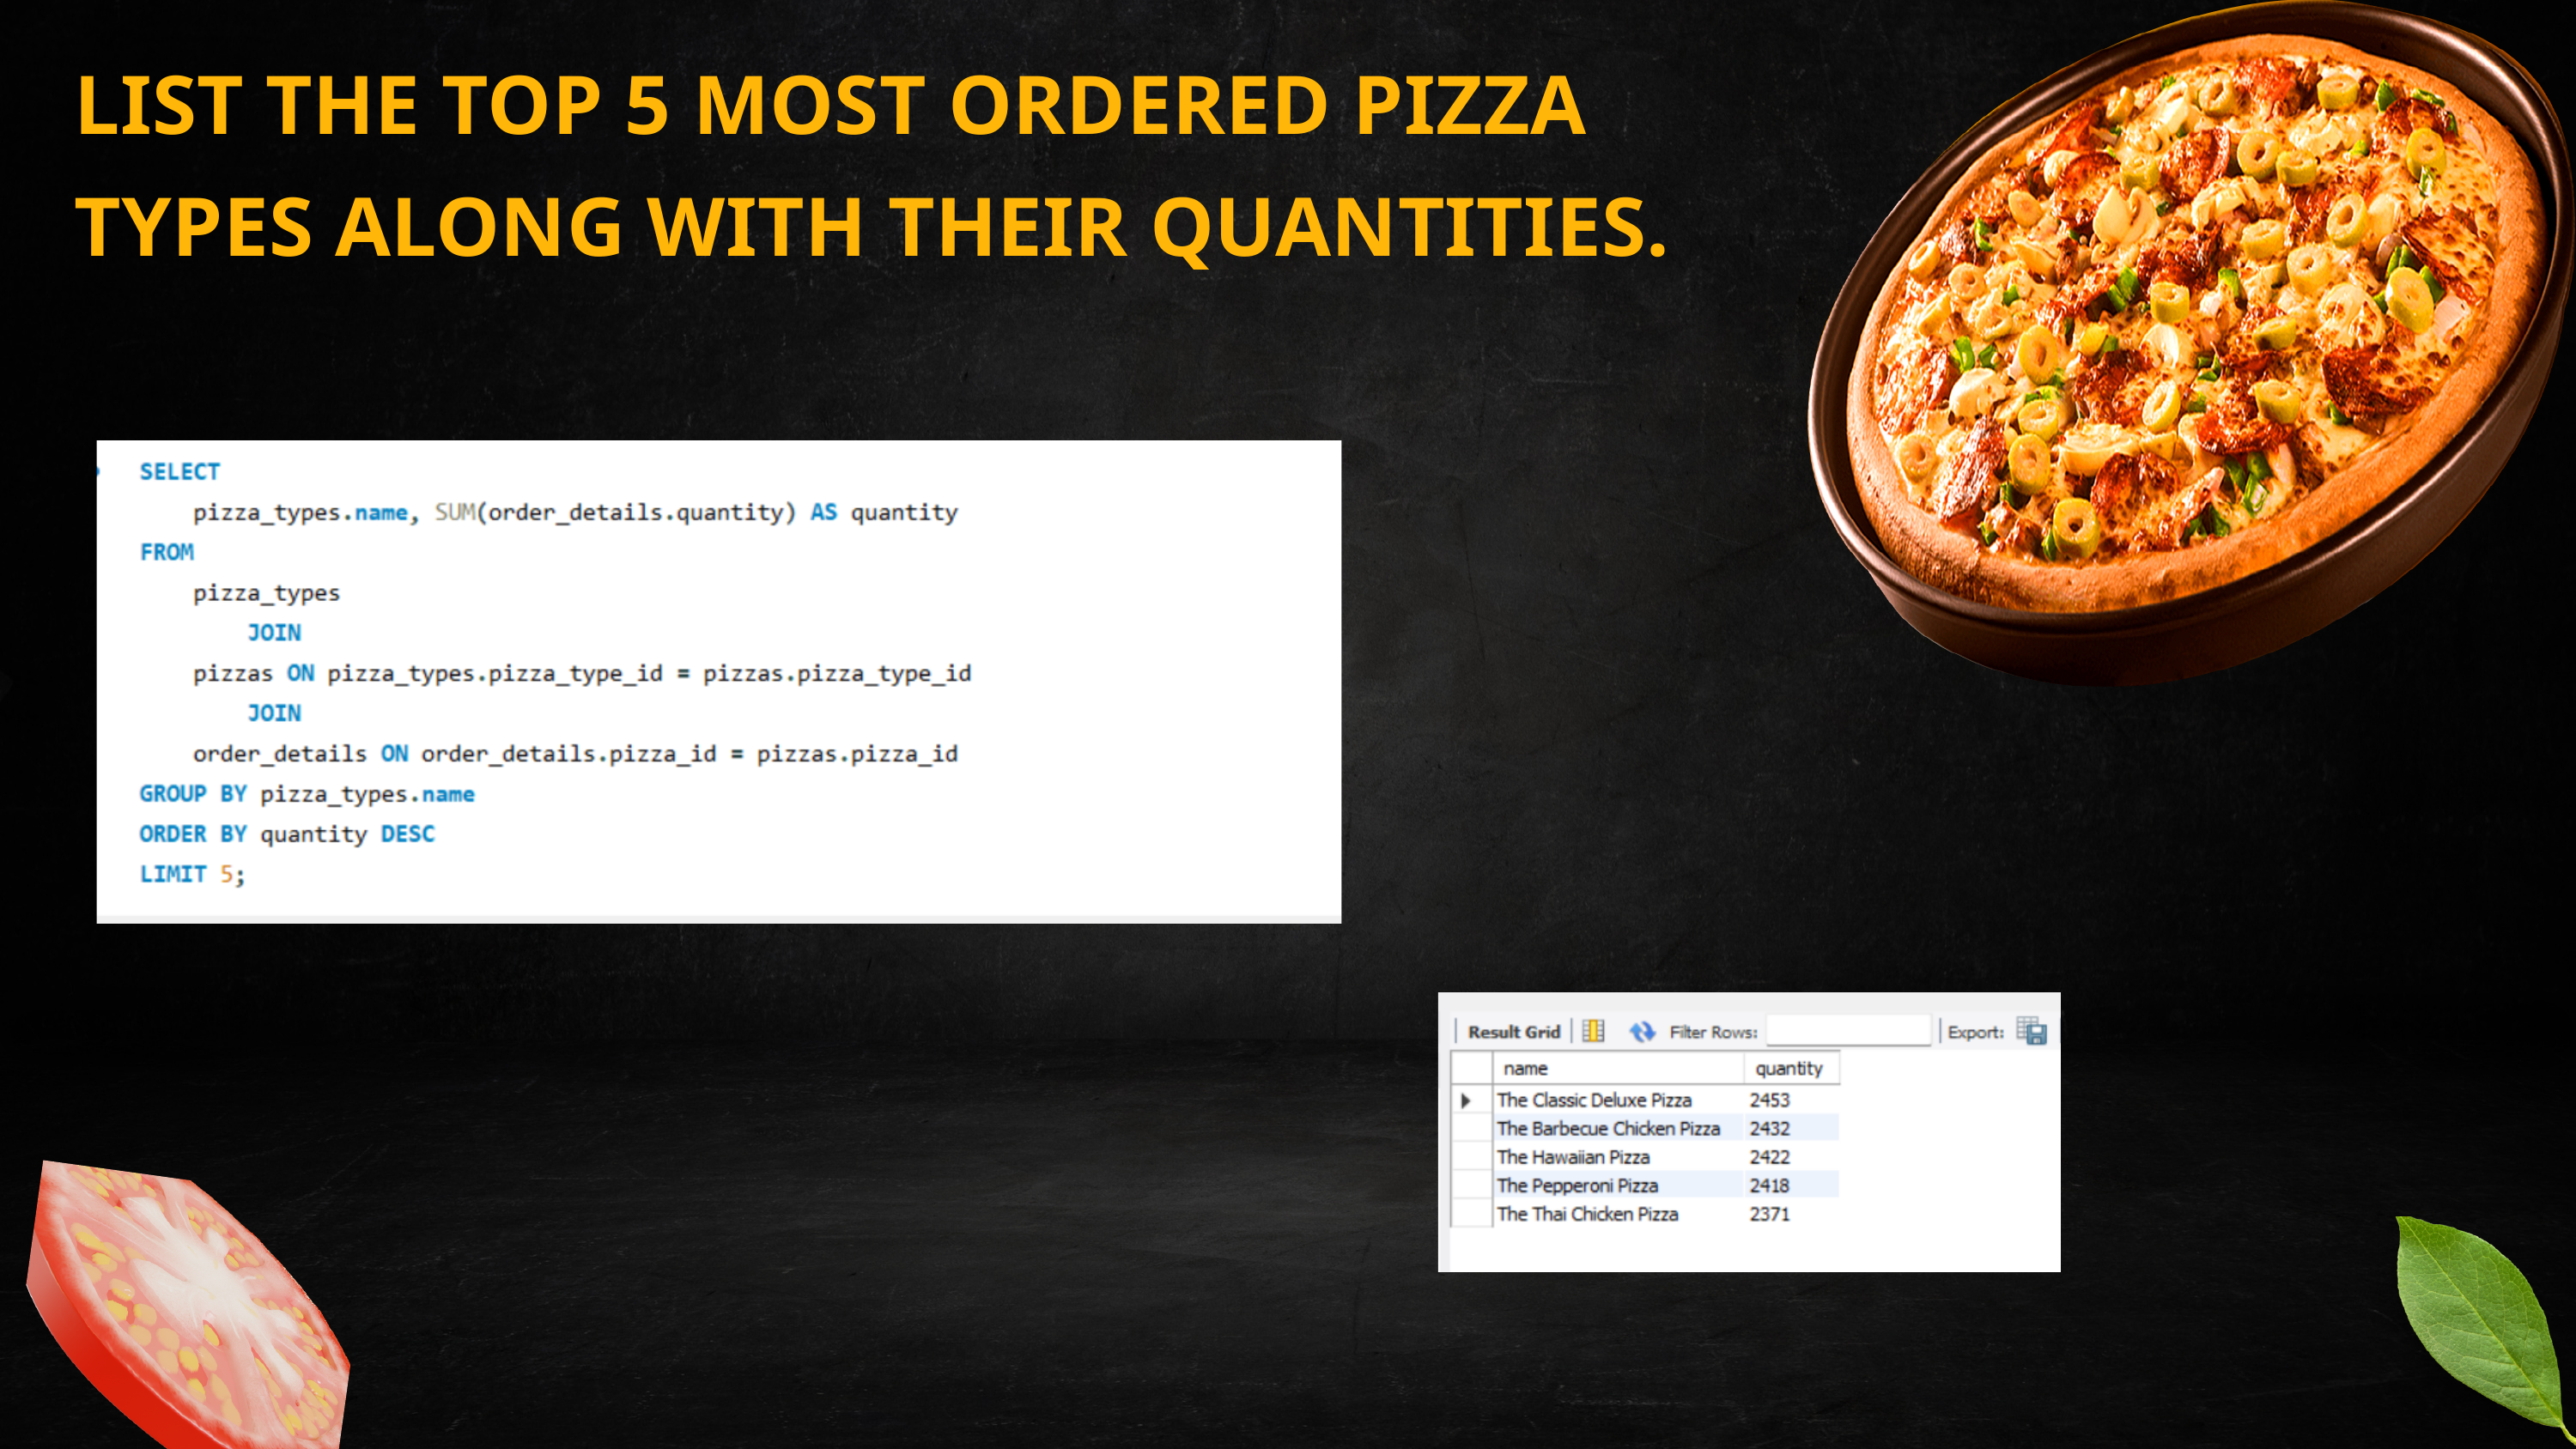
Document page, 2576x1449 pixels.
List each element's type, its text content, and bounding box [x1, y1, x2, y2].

text_box [0, 0, 2576, 1449]
text_box LIST THE TOP 5 MOST ORDERED PIZZA TYPES ALONG WITH THEIR QUANTITIES. [74, 28, 1771, 273]
text_box [5, 1160, 373, 1449]
text_box [2366, 1216, 2576, 1449]
picture [96, 440, 1342, 924]
text_box [1807, 0, 2576, 687]
picture [1437, 991, 2062, 1272]
